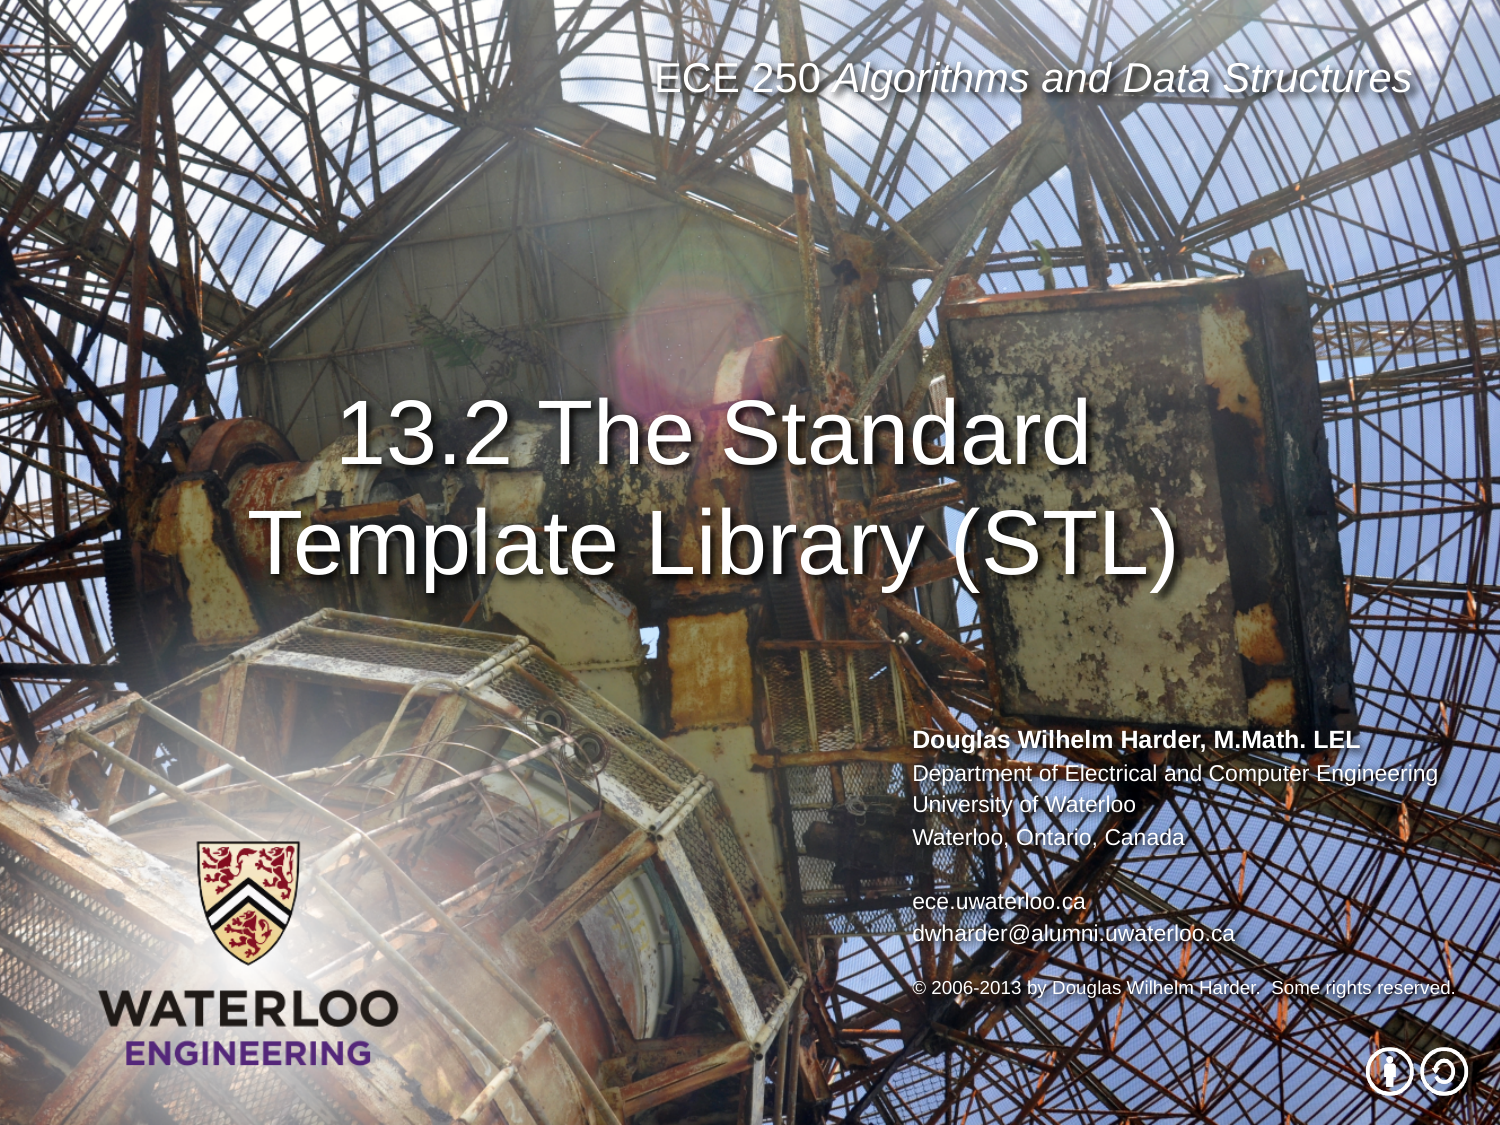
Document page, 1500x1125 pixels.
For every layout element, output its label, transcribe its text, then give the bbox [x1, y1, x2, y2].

picture [0, 0, 1500, 1125]
text_box 13.2 The Standard Template Library (STL) [123, 365, 1305, 601]
